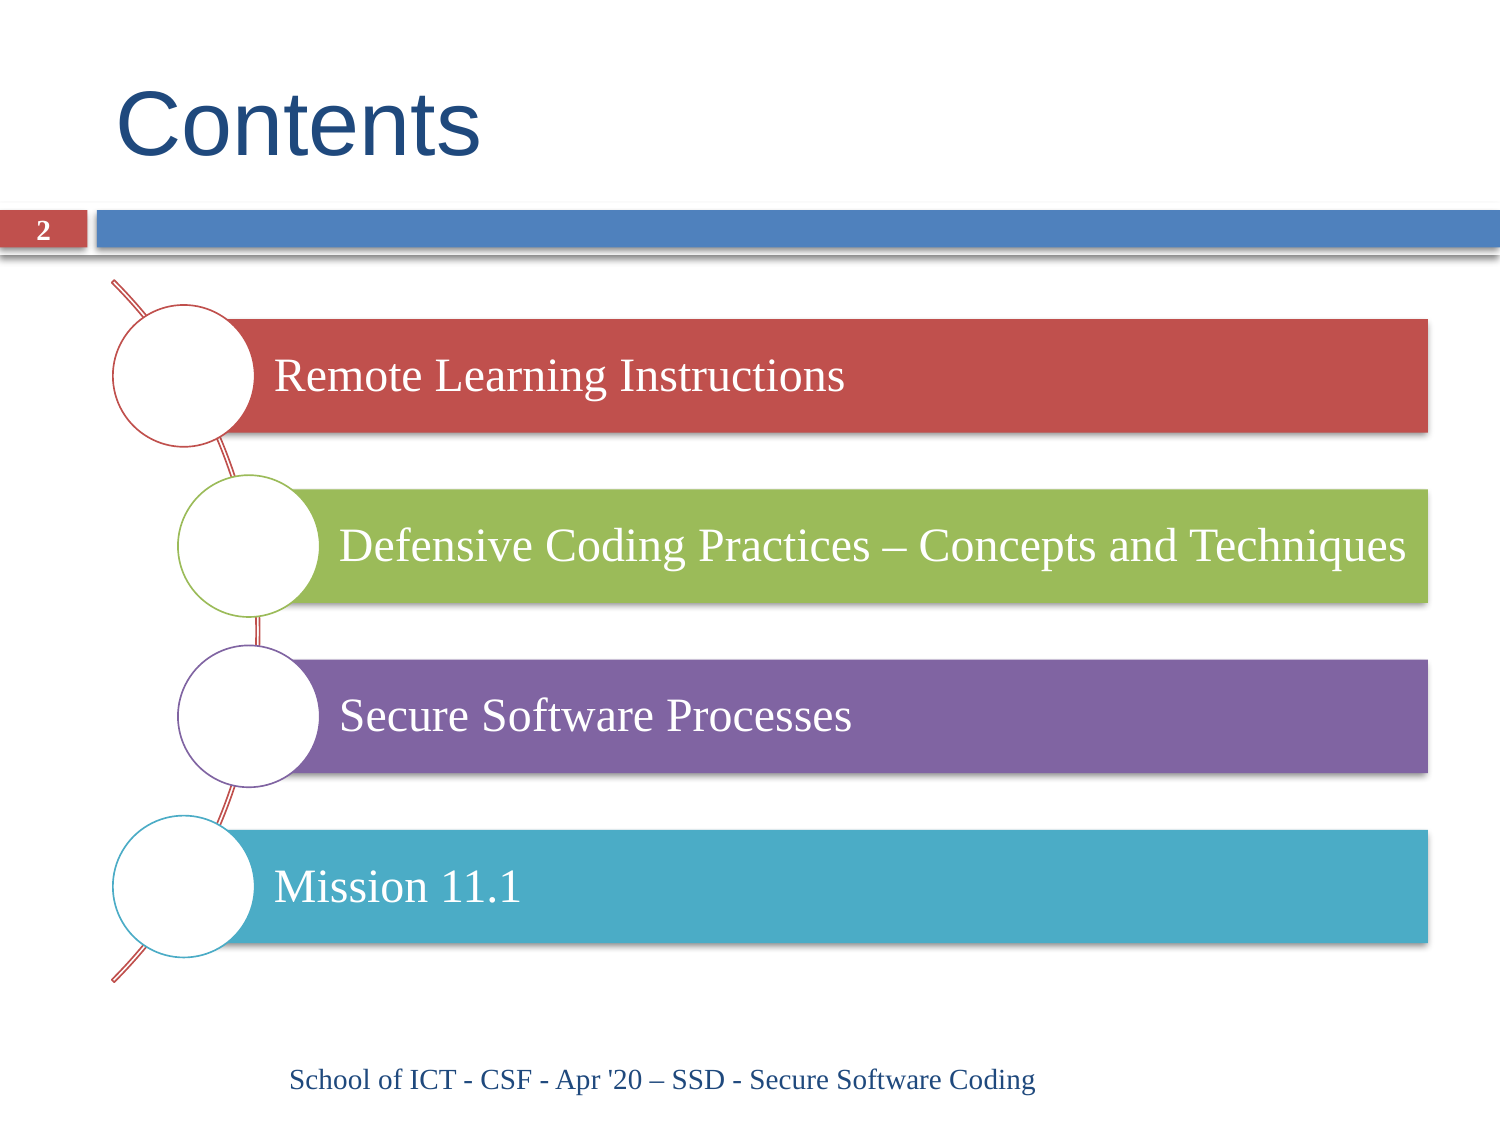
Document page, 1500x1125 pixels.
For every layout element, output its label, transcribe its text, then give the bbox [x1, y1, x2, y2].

footer School of ICT - CSF - Apr '20 – SSD - Secure Software Coding [99, 1048, 1052, 1108]
title Contents [100, 37, 1438, 200]
slide_number 2 [0, 208, 88, 249]
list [100, 262, 1439, 1001]
